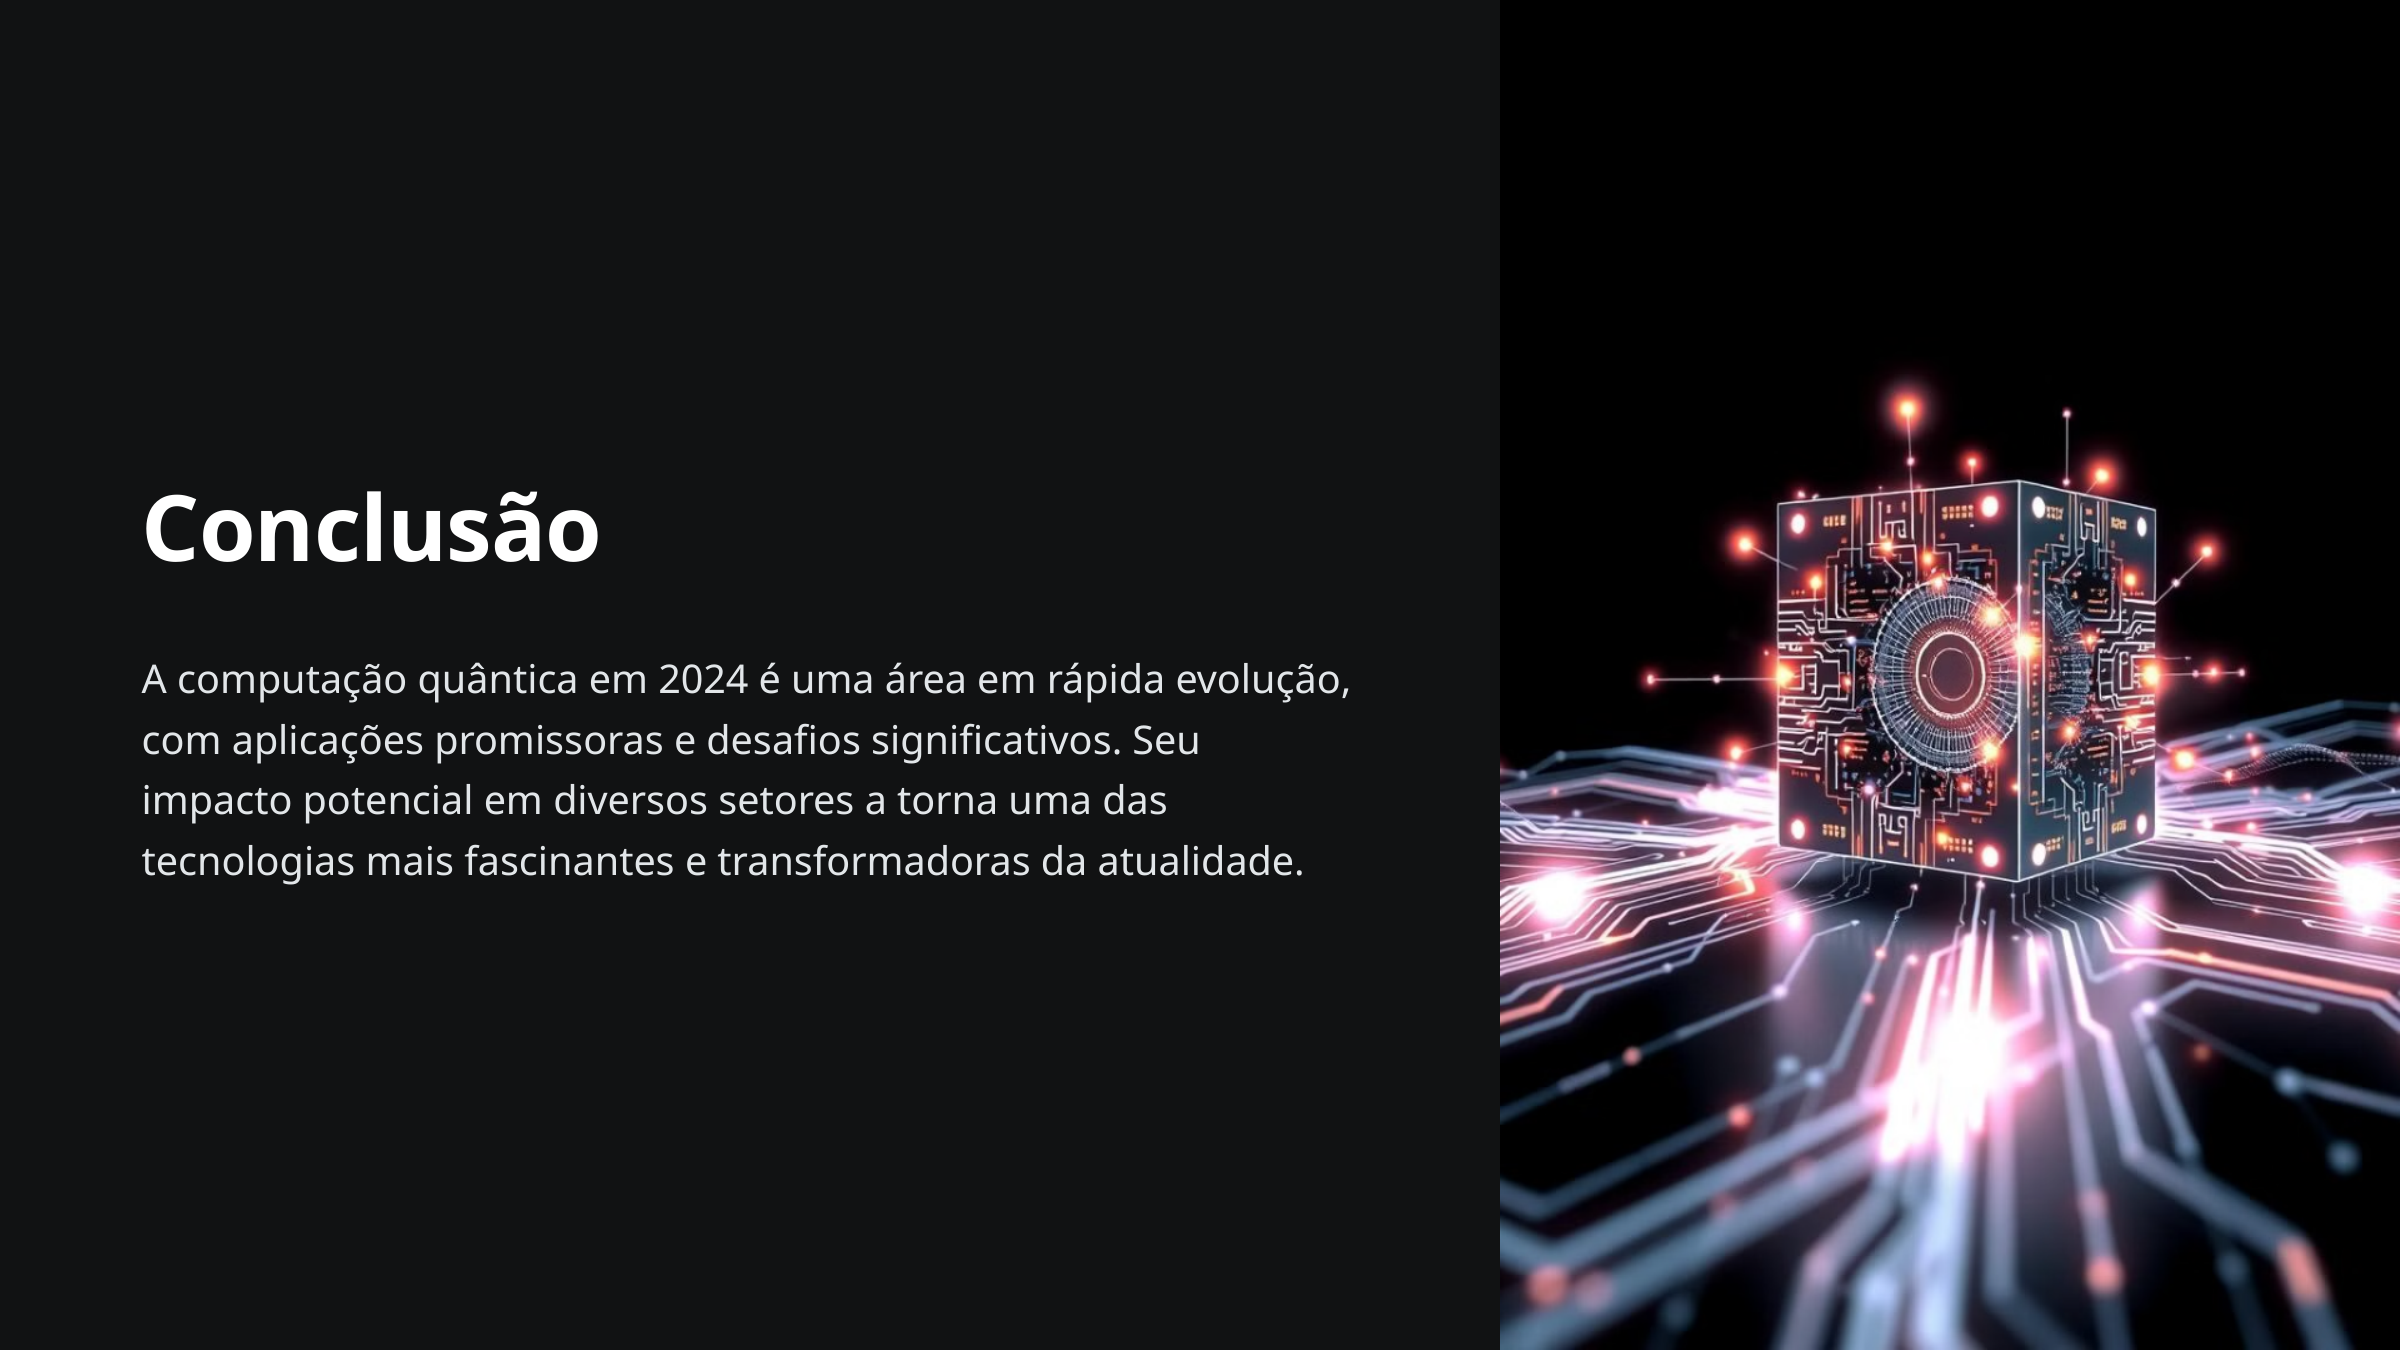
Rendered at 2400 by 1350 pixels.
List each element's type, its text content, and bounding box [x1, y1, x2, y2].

text_box A computação quântica em 2024 é uma área em rápida evolução, com aplicações promissoras e desafios significativos. Seu impacto potencial em diversos setores a torna uma das tecnologias mais fascinantes e transformadoras da atualidade. [141, 641, 1359, 885]
picture [1499, 0, 2400, 1350]
text_box Conclusão [141, 465, 1062, 581]
